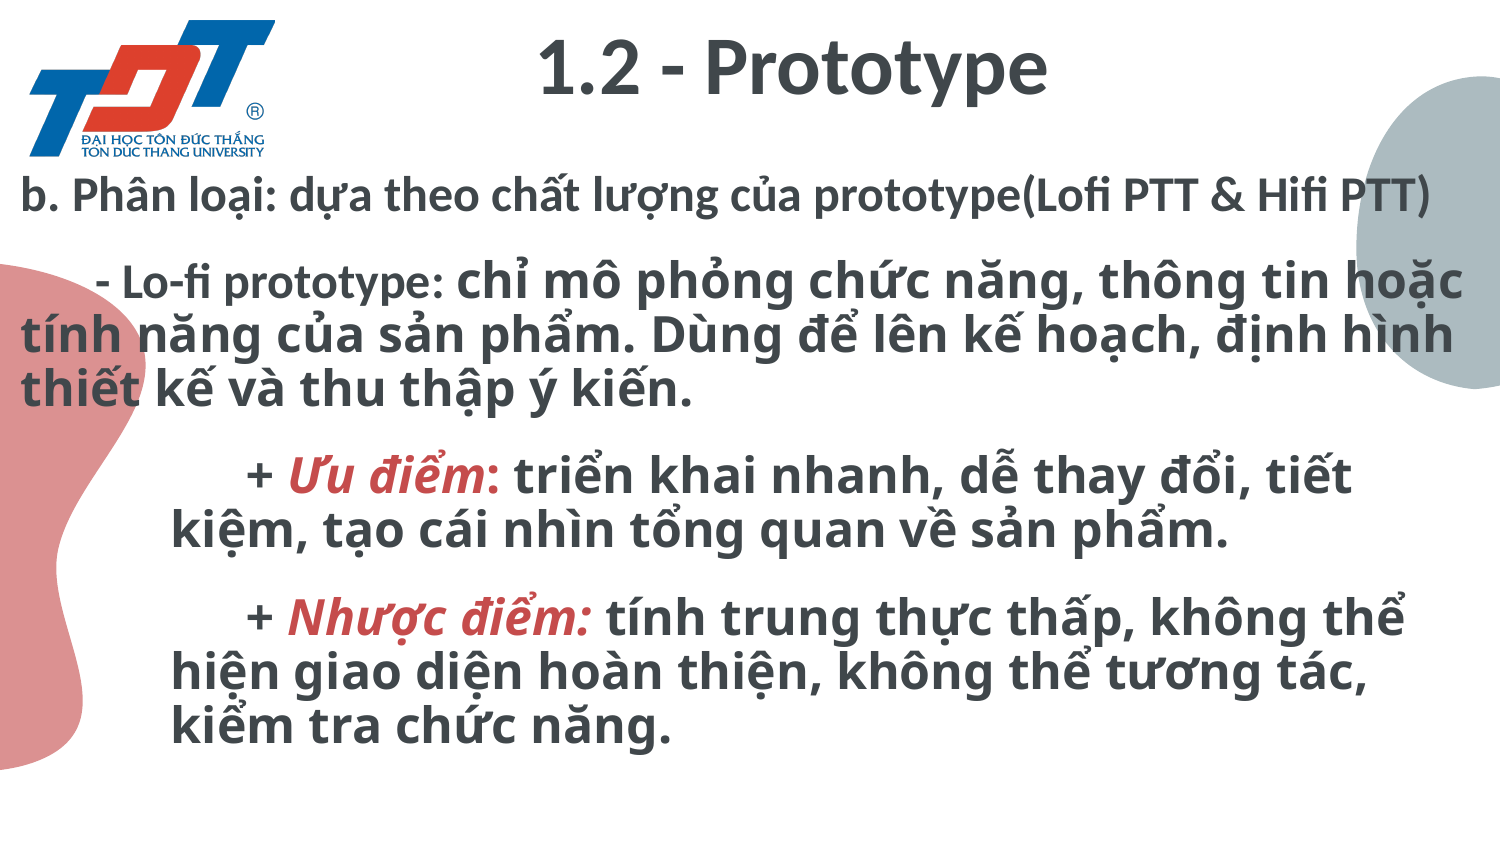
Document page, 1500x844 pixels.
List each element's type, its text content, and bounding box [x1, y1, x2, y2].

title 1.2 - Prototype [279, 37, 1426, 127]
list b. Phân loại: dựa theo chất lượng của prototype(Lofi PTT & Hifi PTT) - Lo-fi prototype: chỉ mô phỏng chức năng, thông tin hoặc tính năng của sản phẩm. Dùng để lên kế hoạch, định hình thiết kế và thu thập ý kiến. + Ưu điểm: triển khai nhanh, dễ thay đổi, tiết kiệm, tạo cái nhìn tổng quan về sản phẩm. + Nhược điểm: tính trung thực thấp, không thể hiện giao diện hoàn thiện, không thể tương tác, kiểm tra chức năng. [5, 153, 1500, 844]
picture [29, 19, 276, 157]
